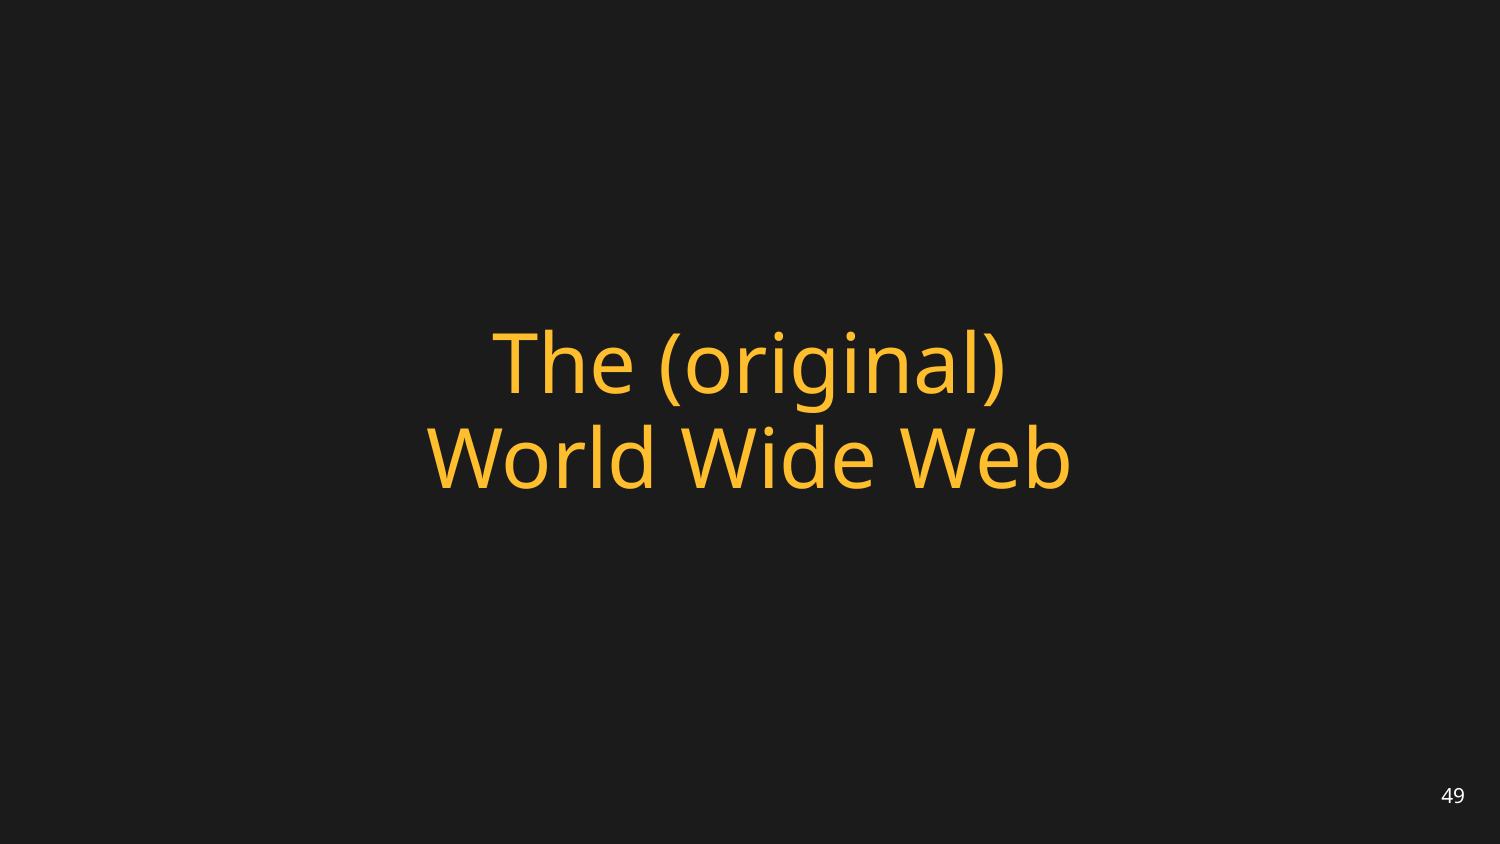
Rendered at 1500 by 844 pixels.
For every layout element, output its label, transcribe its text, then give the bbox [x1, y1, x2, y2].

slide_number 49 [1389, 764, 1480, 830]
title The (original) World Wide Web [51, 72, 1449, 753]
